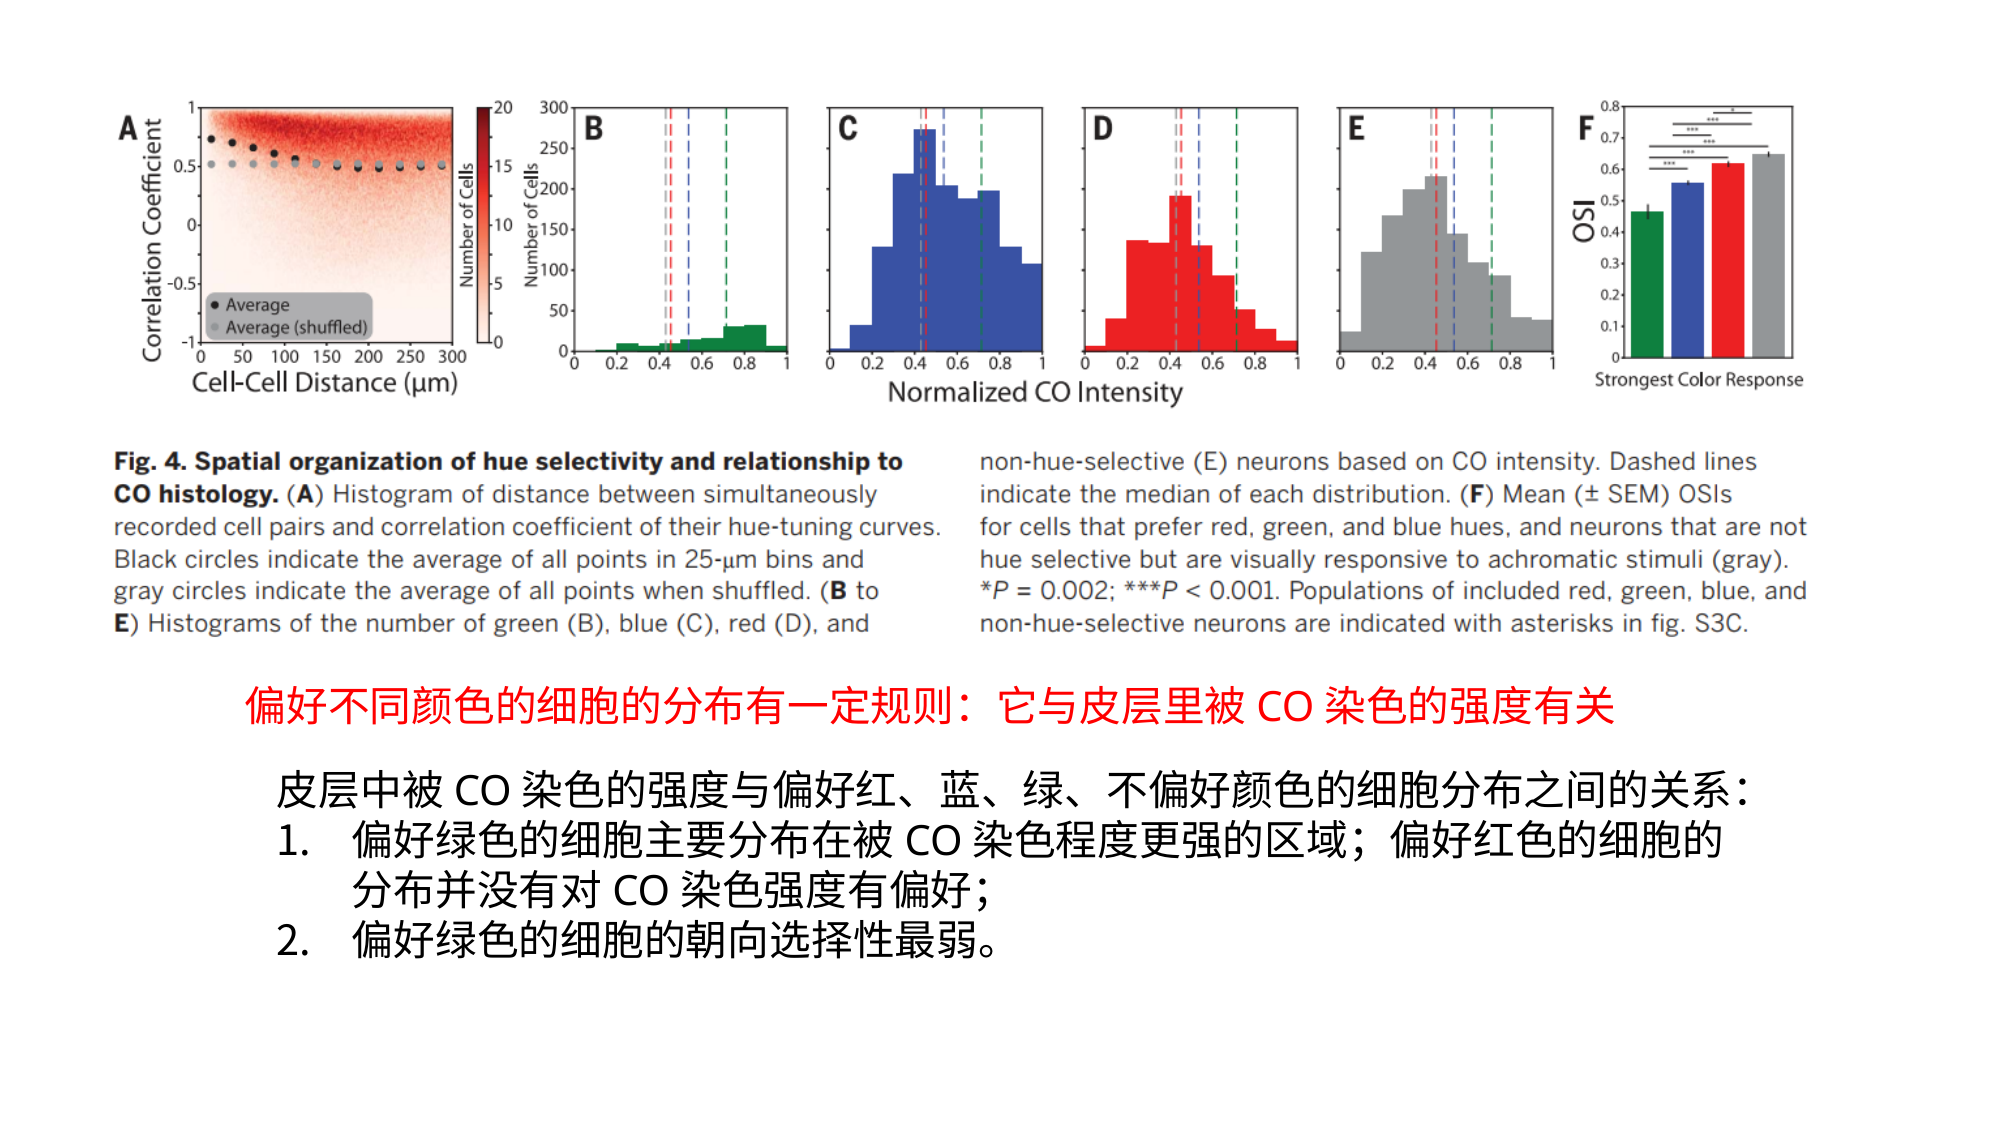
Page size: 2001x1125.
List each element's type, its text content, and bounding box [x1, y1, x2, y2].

text_box 偏好不同颜色的细胞的分布有一定规则：它与皮层里被CO染色的强度有关 [229, 672, 1703, 737]
text_box 皮层中被CO染色的强度与偏好红、蓝、绿、不偏好颜色的细胞分布之间的关系： 偏好绿色的细胞主要分布在被CO染色程度更强的区域；偏好红色的细胞的分布并没有对CO染色强度有偏好； 偏好绿色的细胞的朝向选择性最弱。 [262, 756, 1778, 972]
picture [87, 68, 1845, 654]
